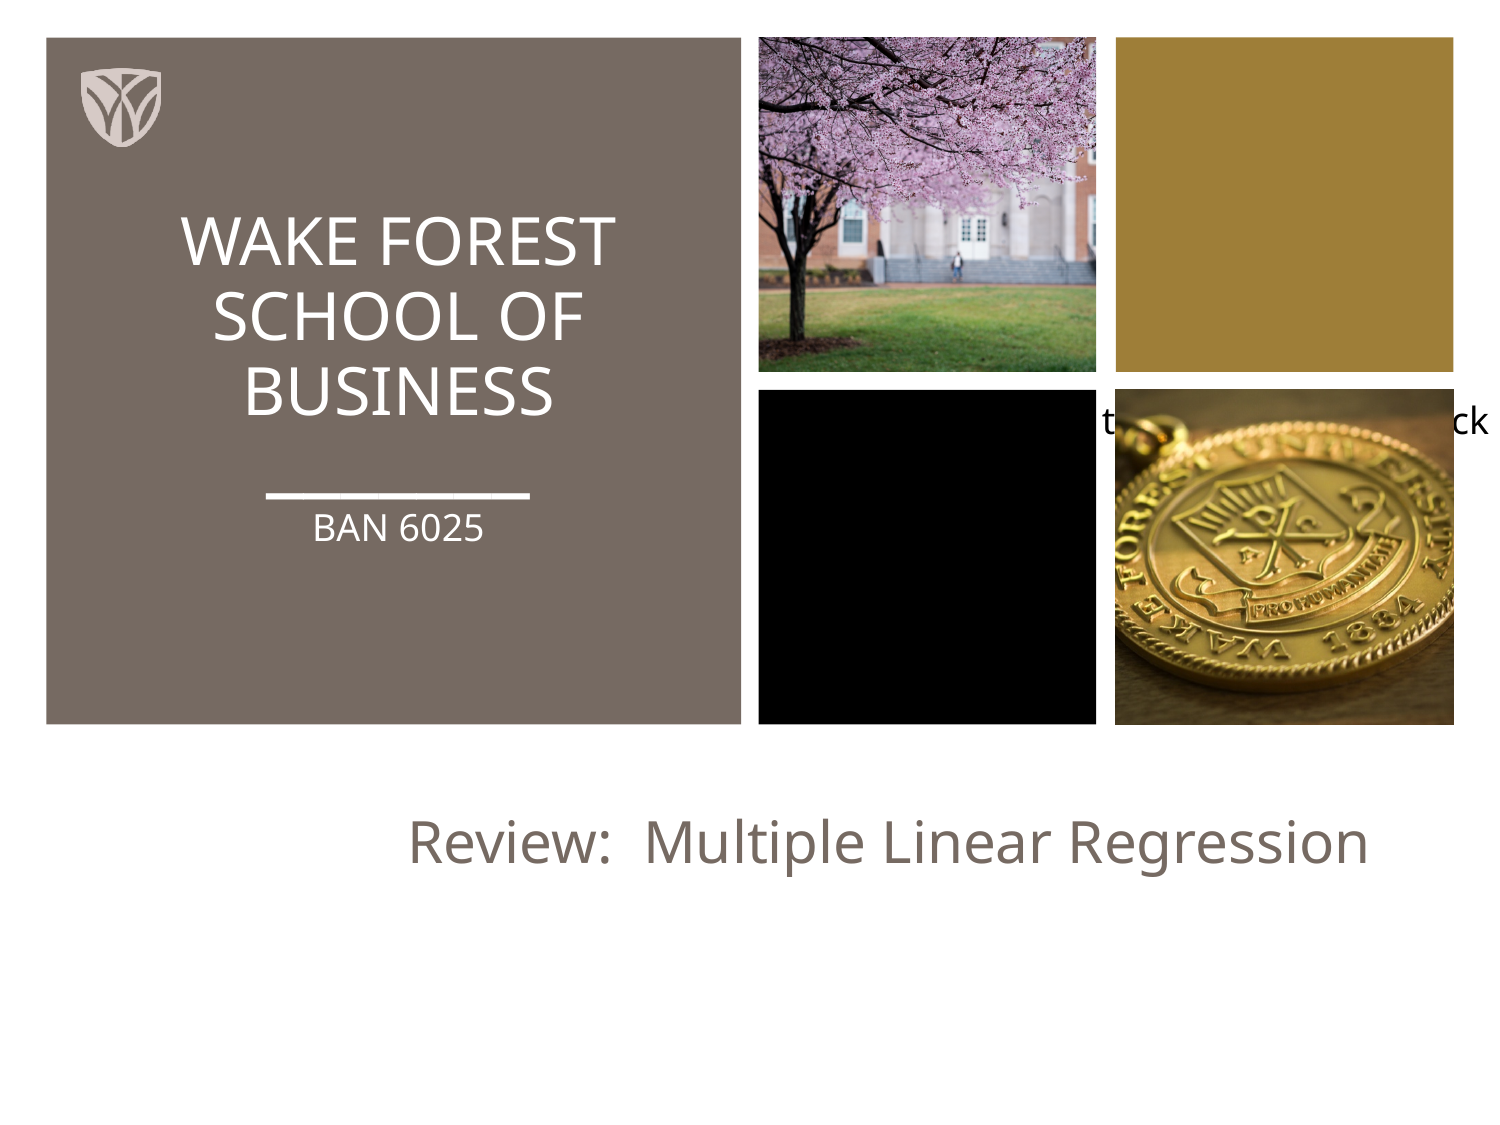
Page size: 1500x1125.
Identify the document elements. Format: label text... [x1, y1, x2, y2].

picture [1115, 389, 1454, 725]
list Wake Forest School of Business _______ BAN 6025 [70, 190, 726, 692]
picture [758, 36, 1097, 373]
title Review: Multiple Linear Regression [383, 797, 1478, 898]
